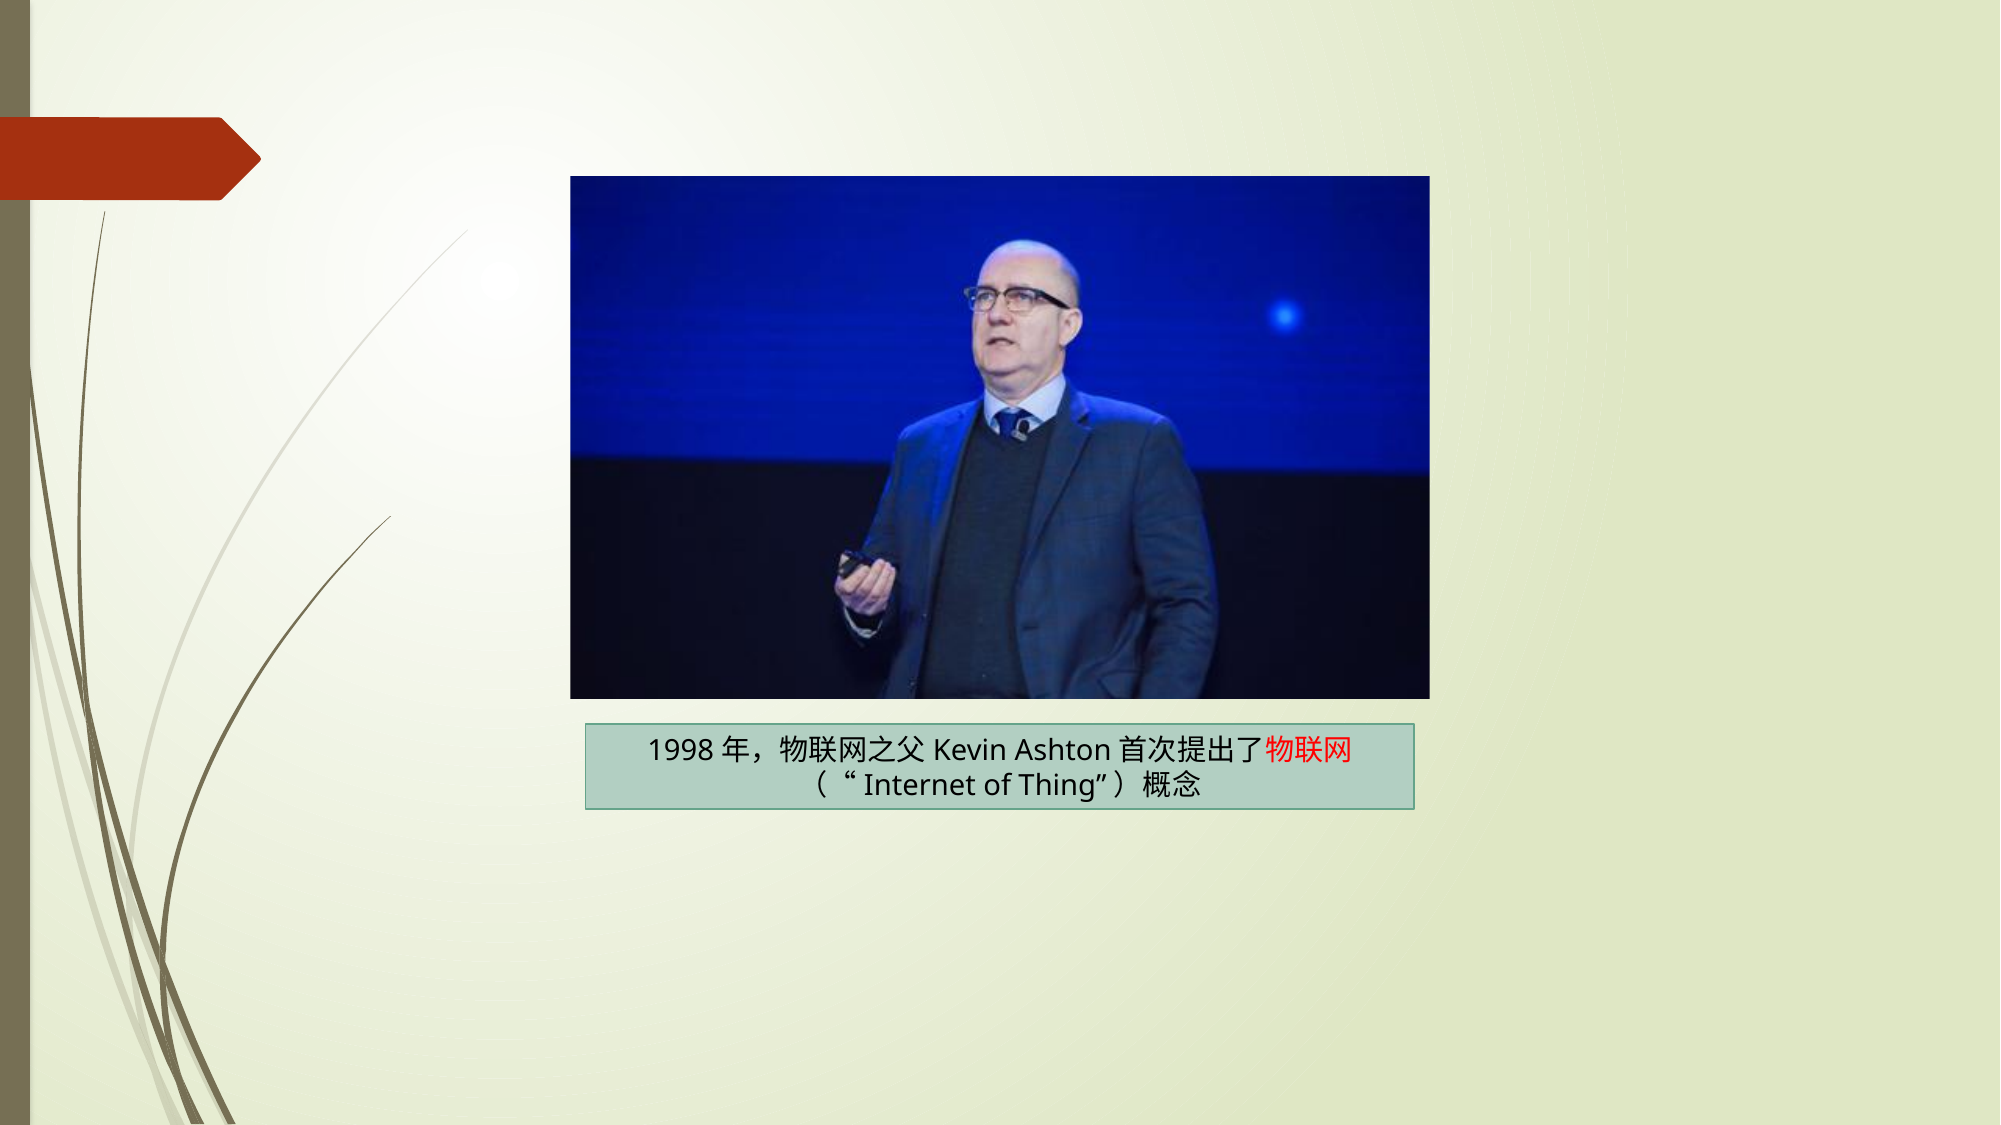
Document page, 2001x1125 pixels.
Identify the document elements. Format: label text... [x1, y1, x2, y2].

text_box 1998年，物联网之父Kevin Ashton首次提出了物联网（“Internet of Thing”）概念 [585, 723, 1415, 810]
picture [569, 176, 1430, 699]
